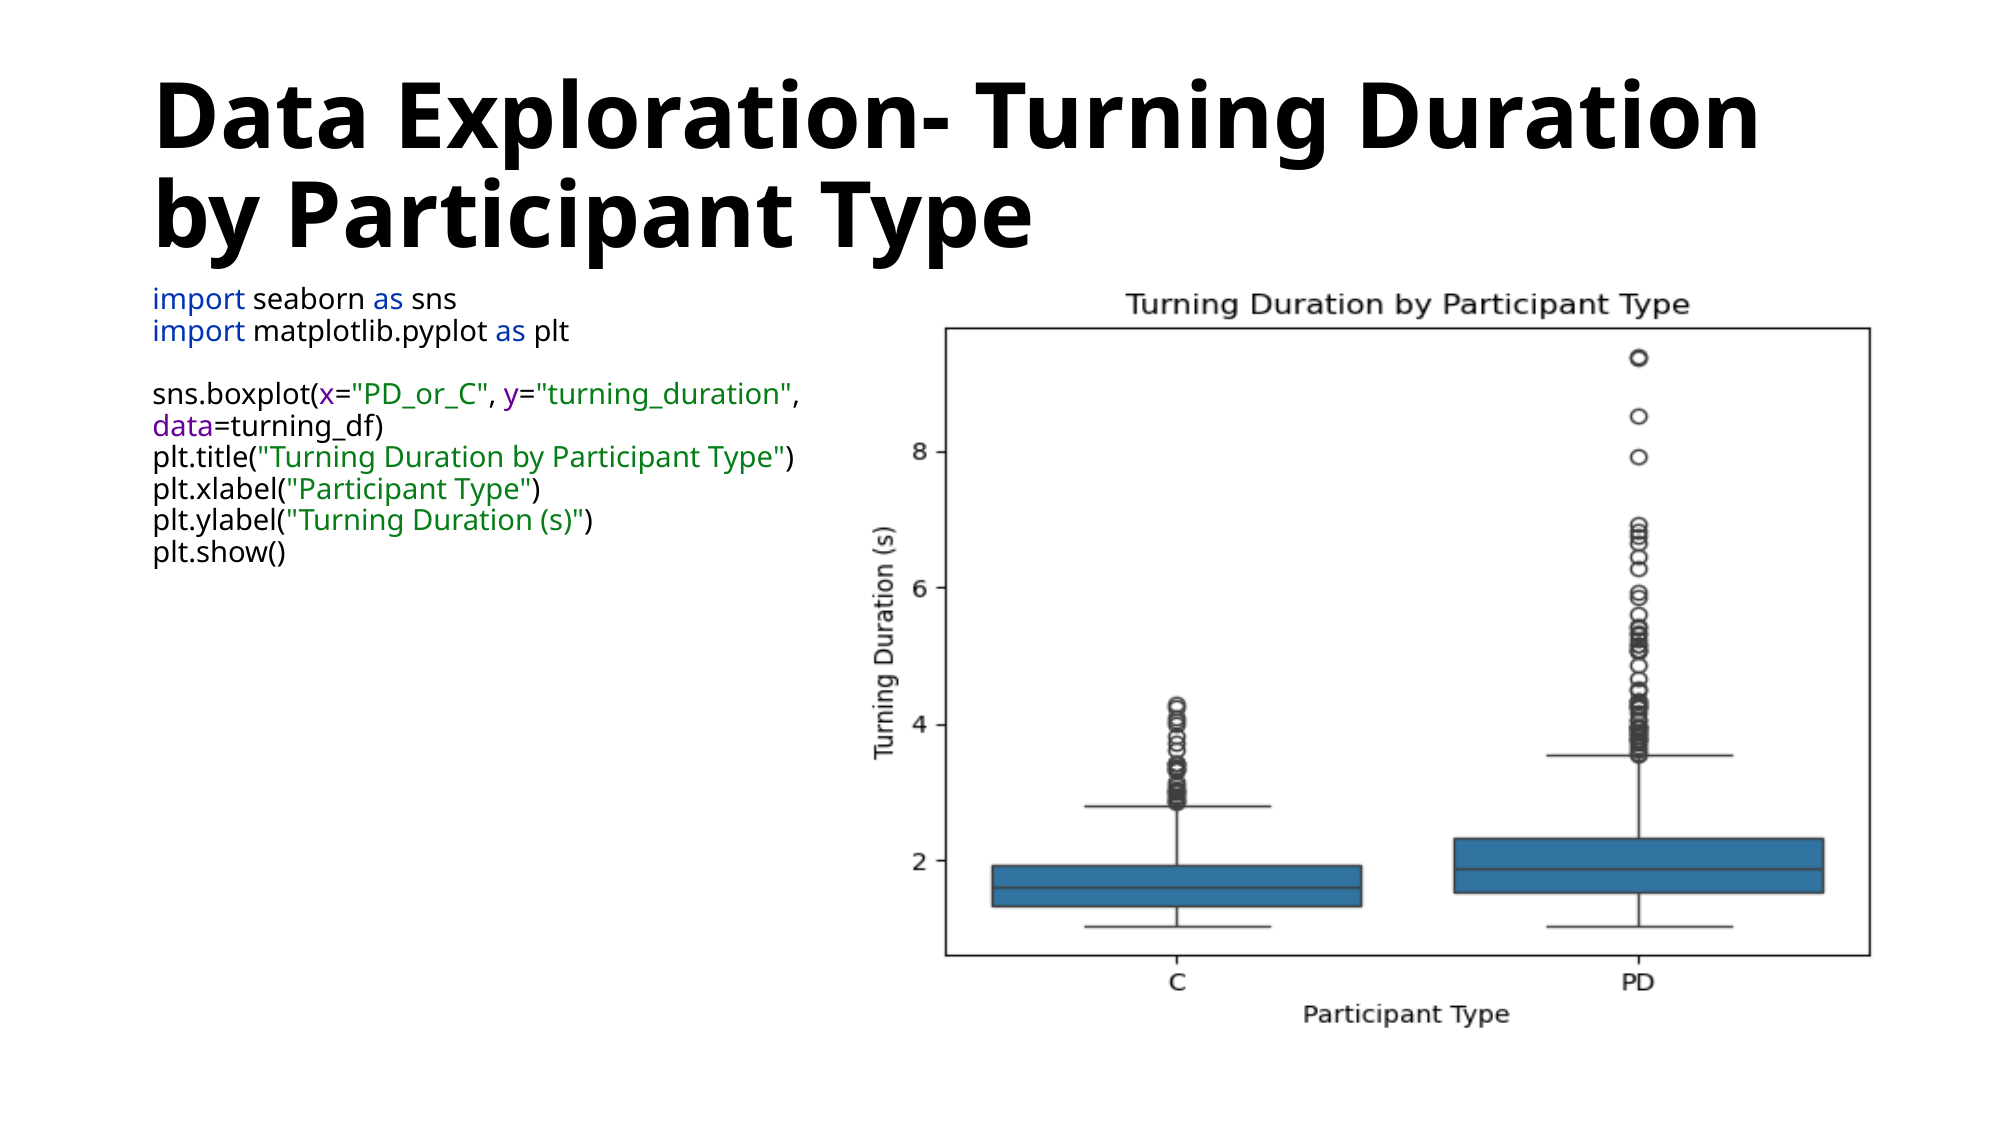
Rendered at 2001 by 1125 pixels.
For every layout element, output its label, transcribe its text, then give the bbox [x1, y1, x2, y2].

list import seaborn as sns import matplotlib.pyplot as plt sns.boxplot(x="PD_or_C", y="turning_duration", data=turning_df) plt.title("Turning Duration by Participant Type") plt.xlabel("Participant Type") plt.ylabel("Turning Duration (s)") plt.show() [137, 277, 855, 1032]
picture [855, 276, 1889, 1046]
title Data Exploration- Turning Duration by Participant Type [137, 59, 1863, 277]
